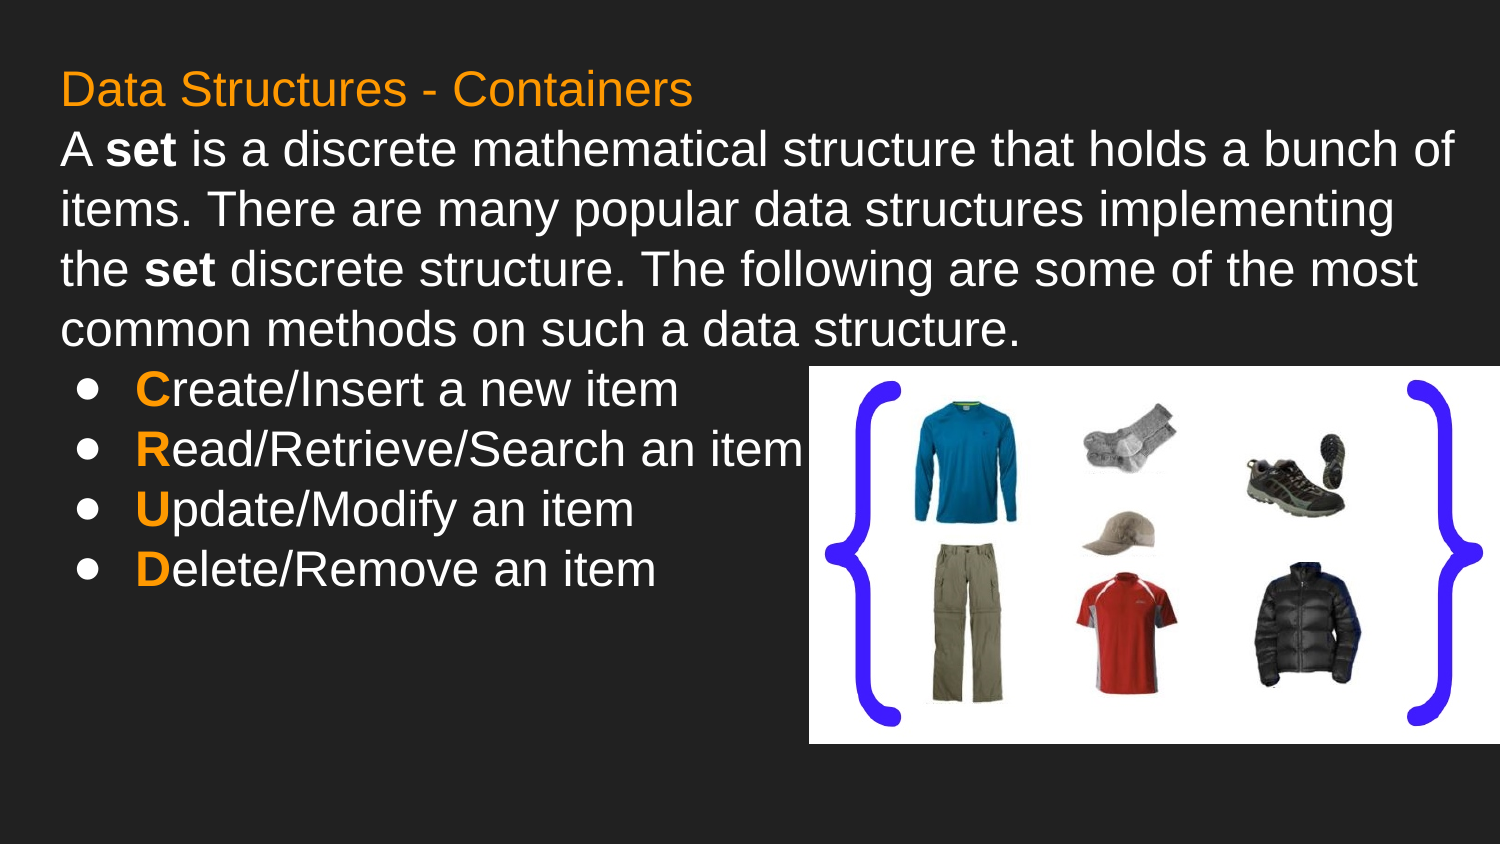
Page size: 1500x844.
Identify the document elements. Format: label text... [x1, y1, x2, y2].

title Data Structures - Containers A set is a discrete mathematical structure that holds a bunch of items. There are many popular data structures implementing the set discrete structure. The following are some of the most common methods on such a data structure. Create/Insert a new item Read/Retrieve/Search an item Update/Modify an item Delete/Remove an item [45, 40, 1472, 699]
picture [809, 366, 1500, 744]
